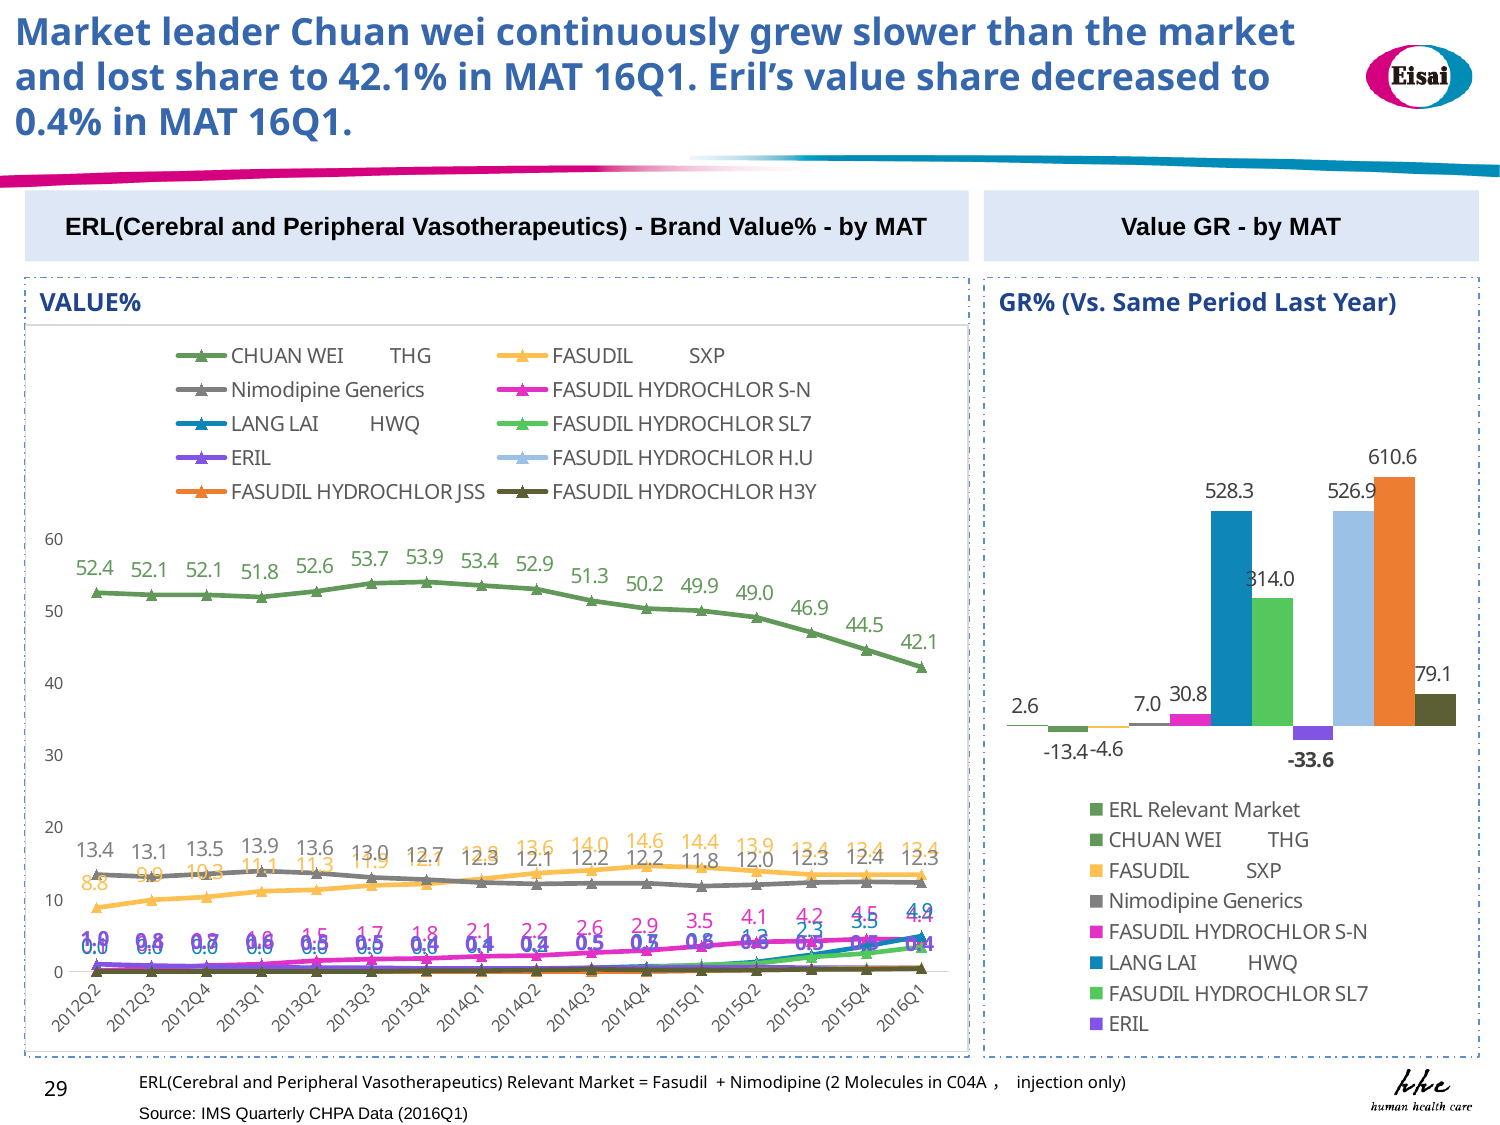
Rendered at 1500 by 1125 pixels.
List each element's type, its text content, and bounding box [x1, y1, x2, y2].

text_box Source: IMS Quarterly CHPA Data (2016Q1) [123, 1095, 1372, 1125]
chart [24, 323, 970, 1053]
picture [1372, 1069, 1473, 1111]
picture [1366, 45, 1450, 110]
text_box ERL(Cerebral and Peripheral Vasotherapeutics) - Brand Value% - by MAT [24, 190, 969, 262]
text_box [24, 277, 969, 323]
chart [983, 323, 1480, 1053]
list ERL(Cerebral and Peripheral Vasotherapeutics) Relevant Market = Fasudil + Nimodipine (2 Molecules in C04A， injection only) [123, 1068, 1372, 1095]
picture [1436, 45, 1473, 70]
slide_number 29 [29, 1069, 123, 1110]
text_box Value GR - by MAT [983, 190, 1479, 262]
list Market leader Chuan wei continuously grew slower than the market and lost share to 42.1% in MAT 16Q1. Eril’s value share decreased to 0.4% in MAT 16Q1. [0, 0, 1337, 150]
picture [1424, 83, 1473, 110]
text_box [983, 277, 1479, 323]
picture [0, 152, 1500, 191]
